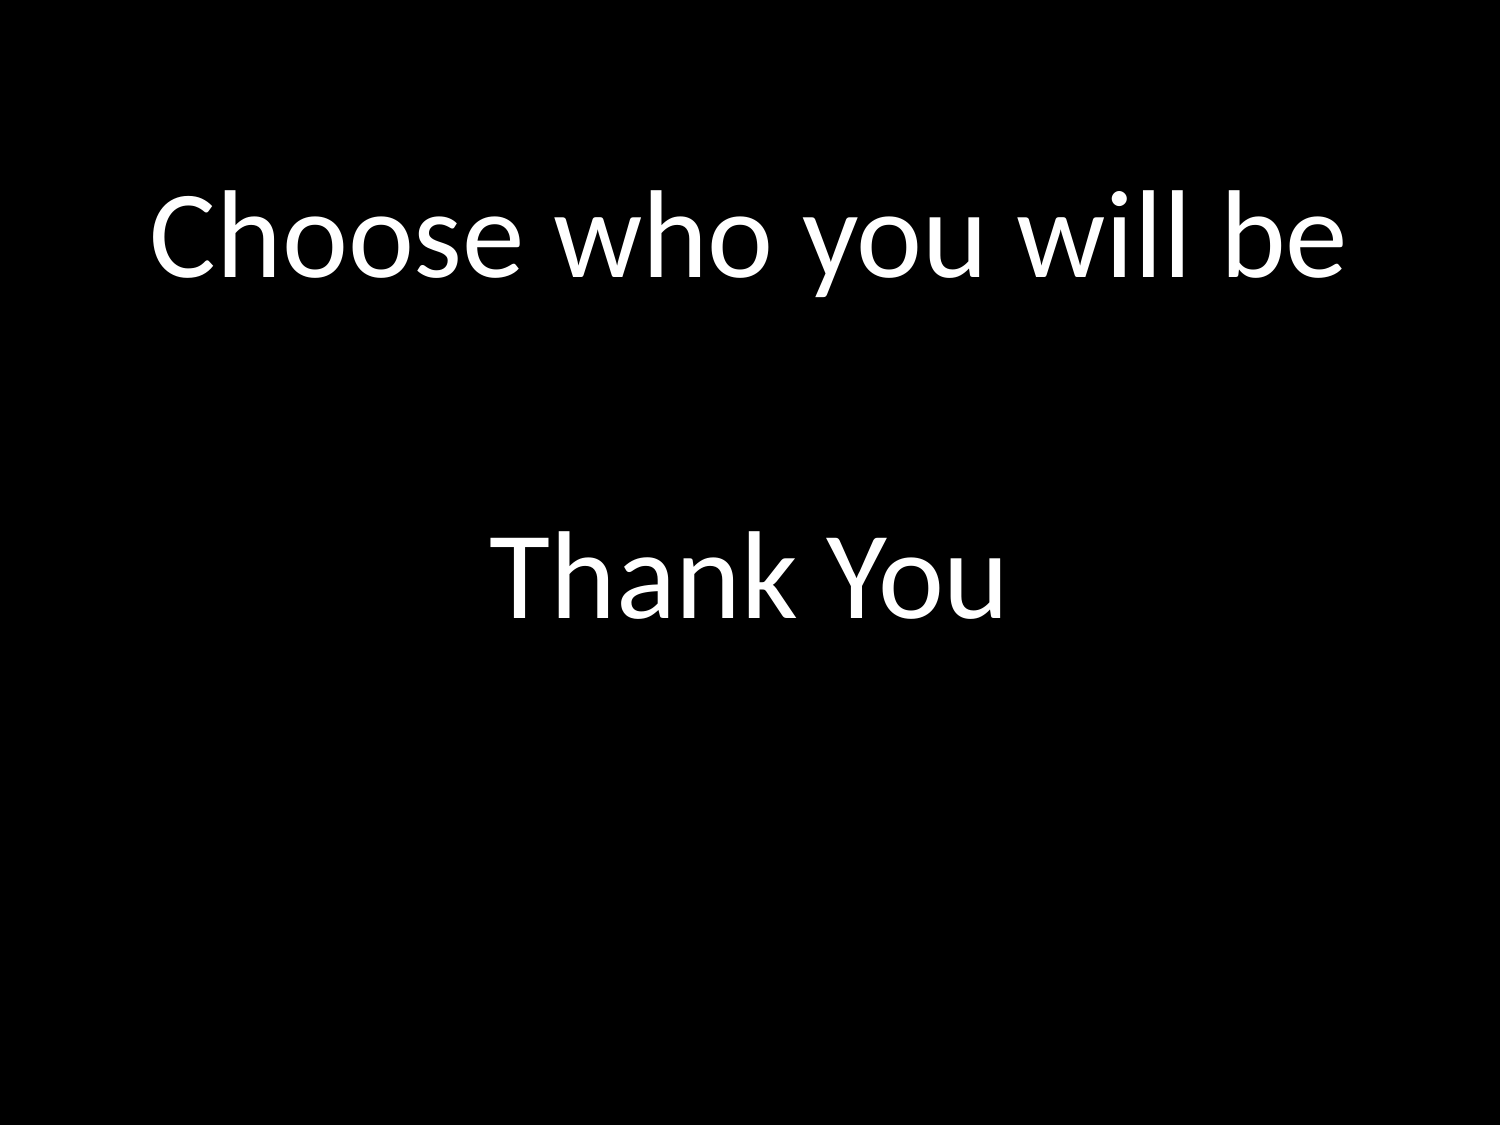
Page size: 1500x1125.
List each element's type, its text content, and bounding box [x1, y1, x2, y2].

text_box Choose who you will be [135, 144, 1365, 310]
text_box Thank You [474, 486, 1026, 652]
